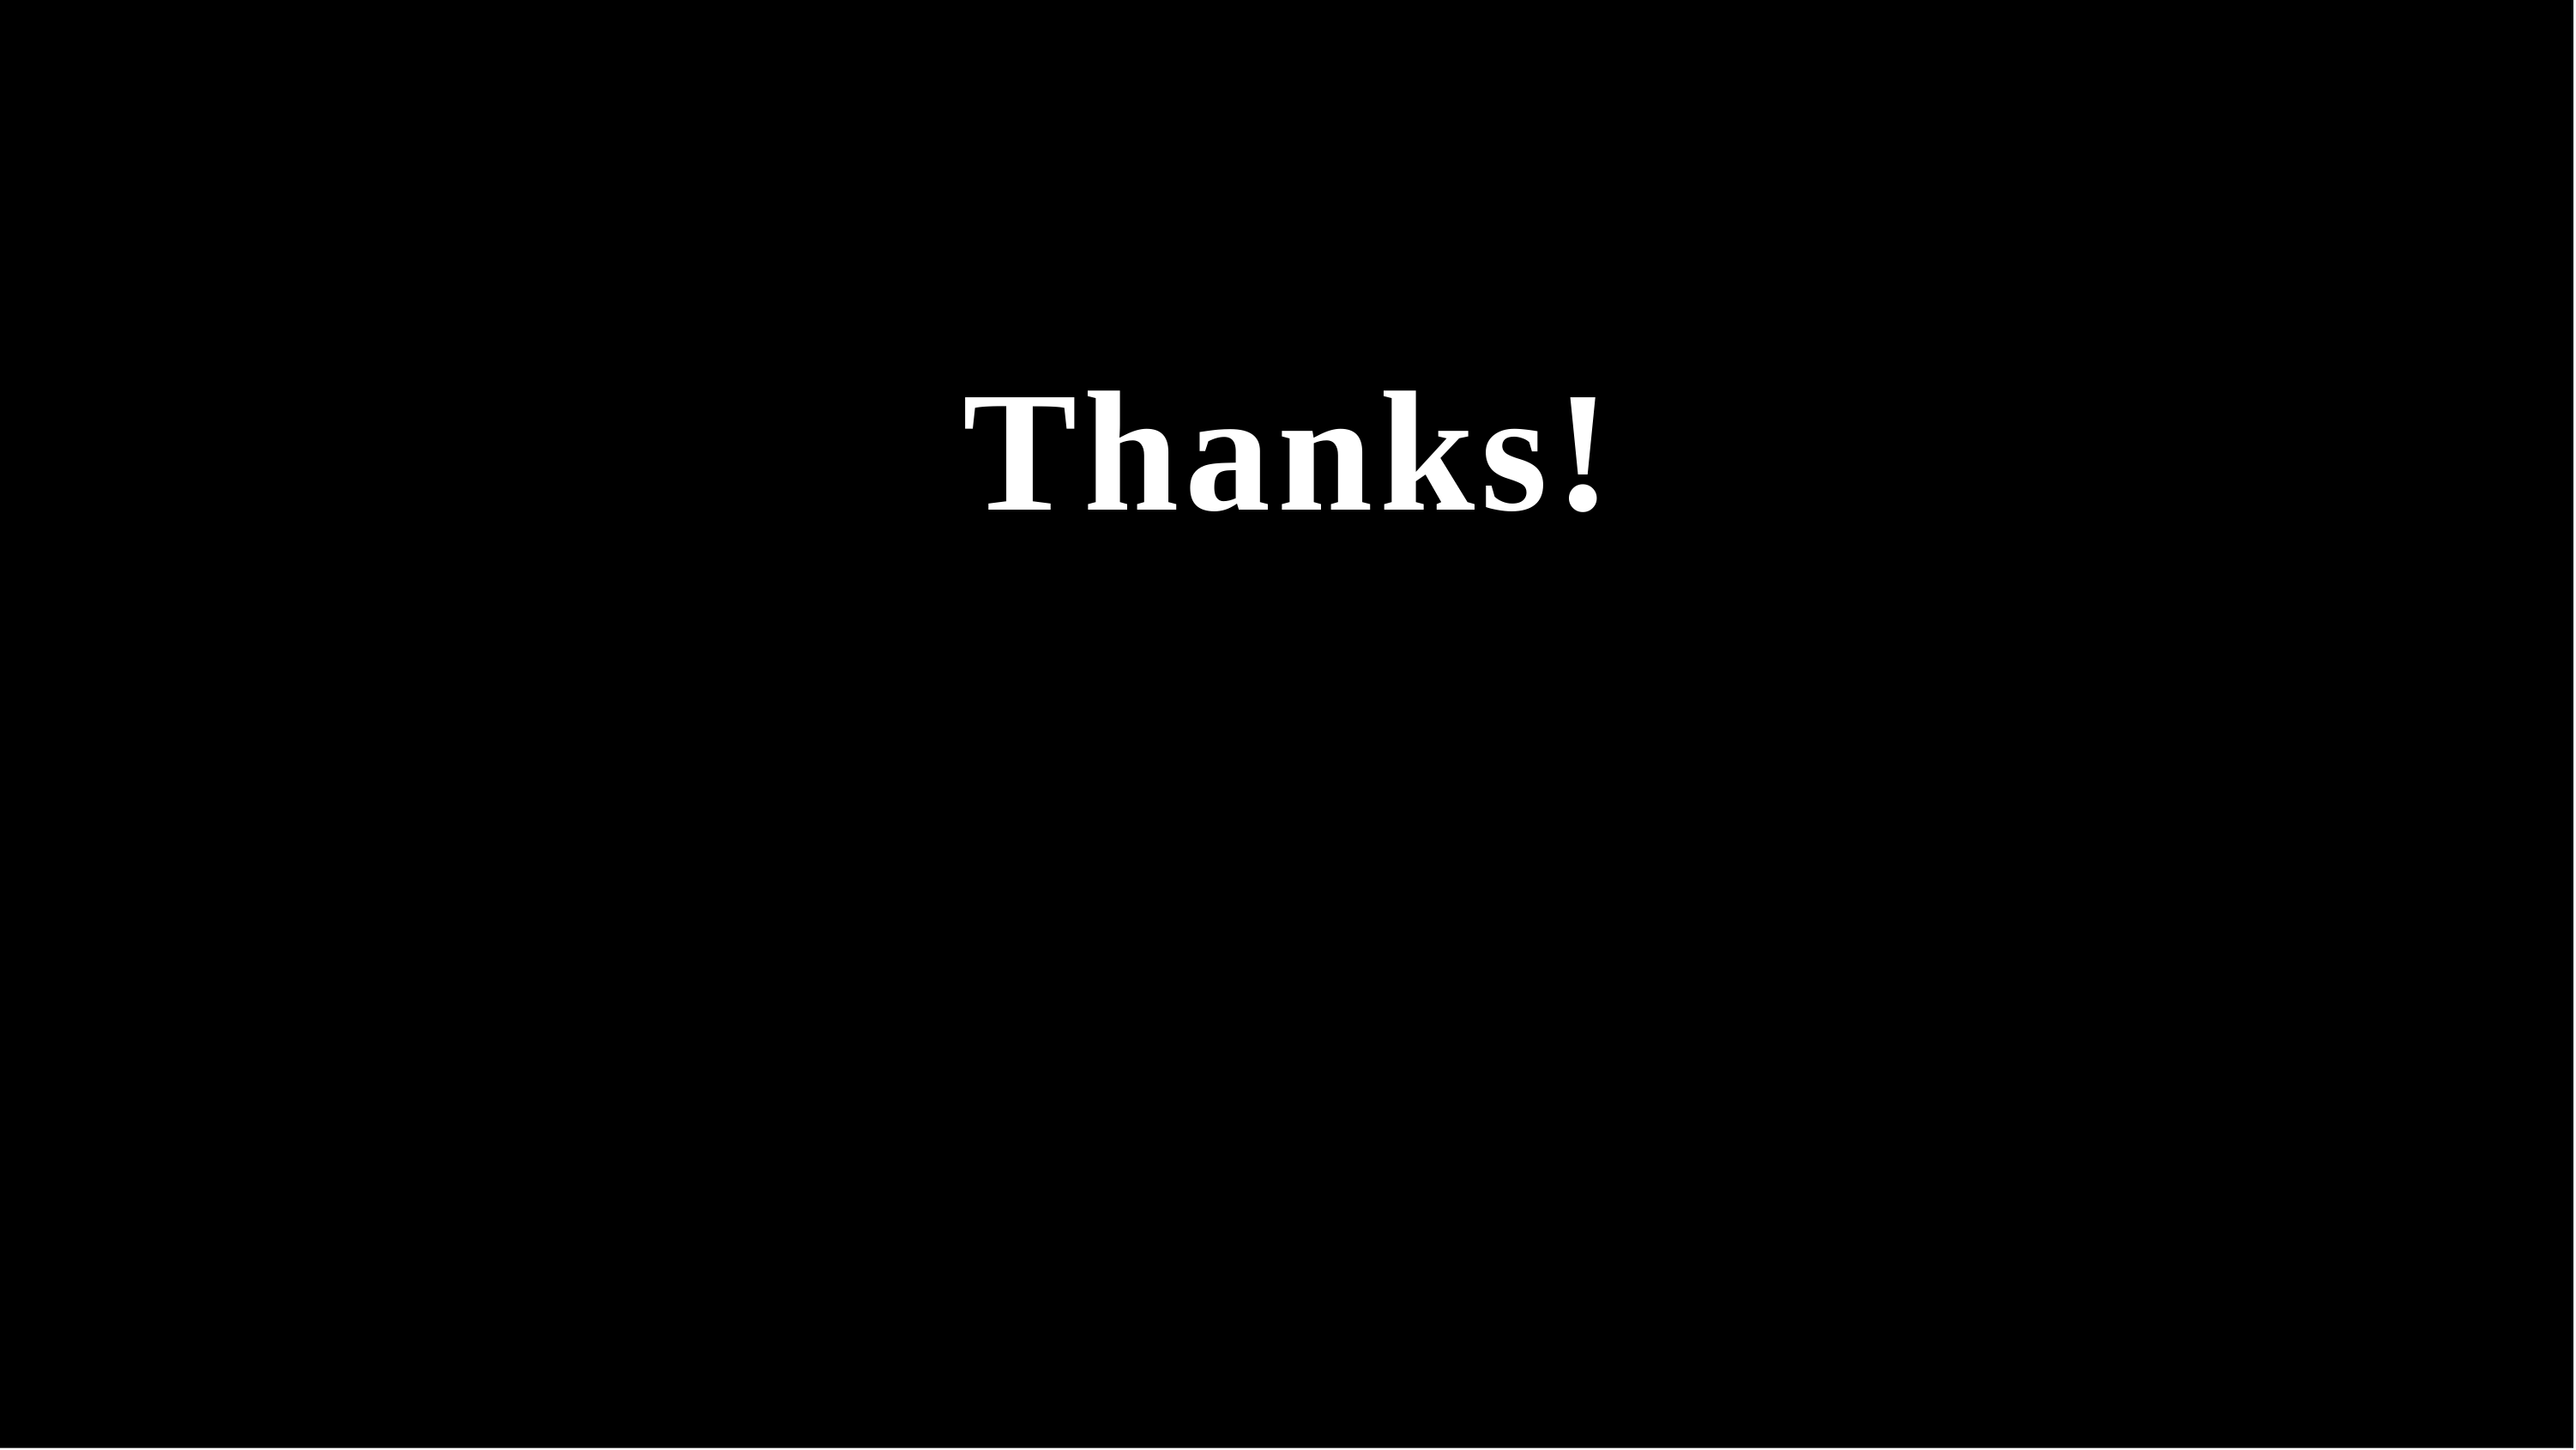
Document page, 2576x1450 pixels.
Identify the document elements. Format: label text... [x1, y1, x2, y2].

title Thanks! [182, 338, 2393, 651]
